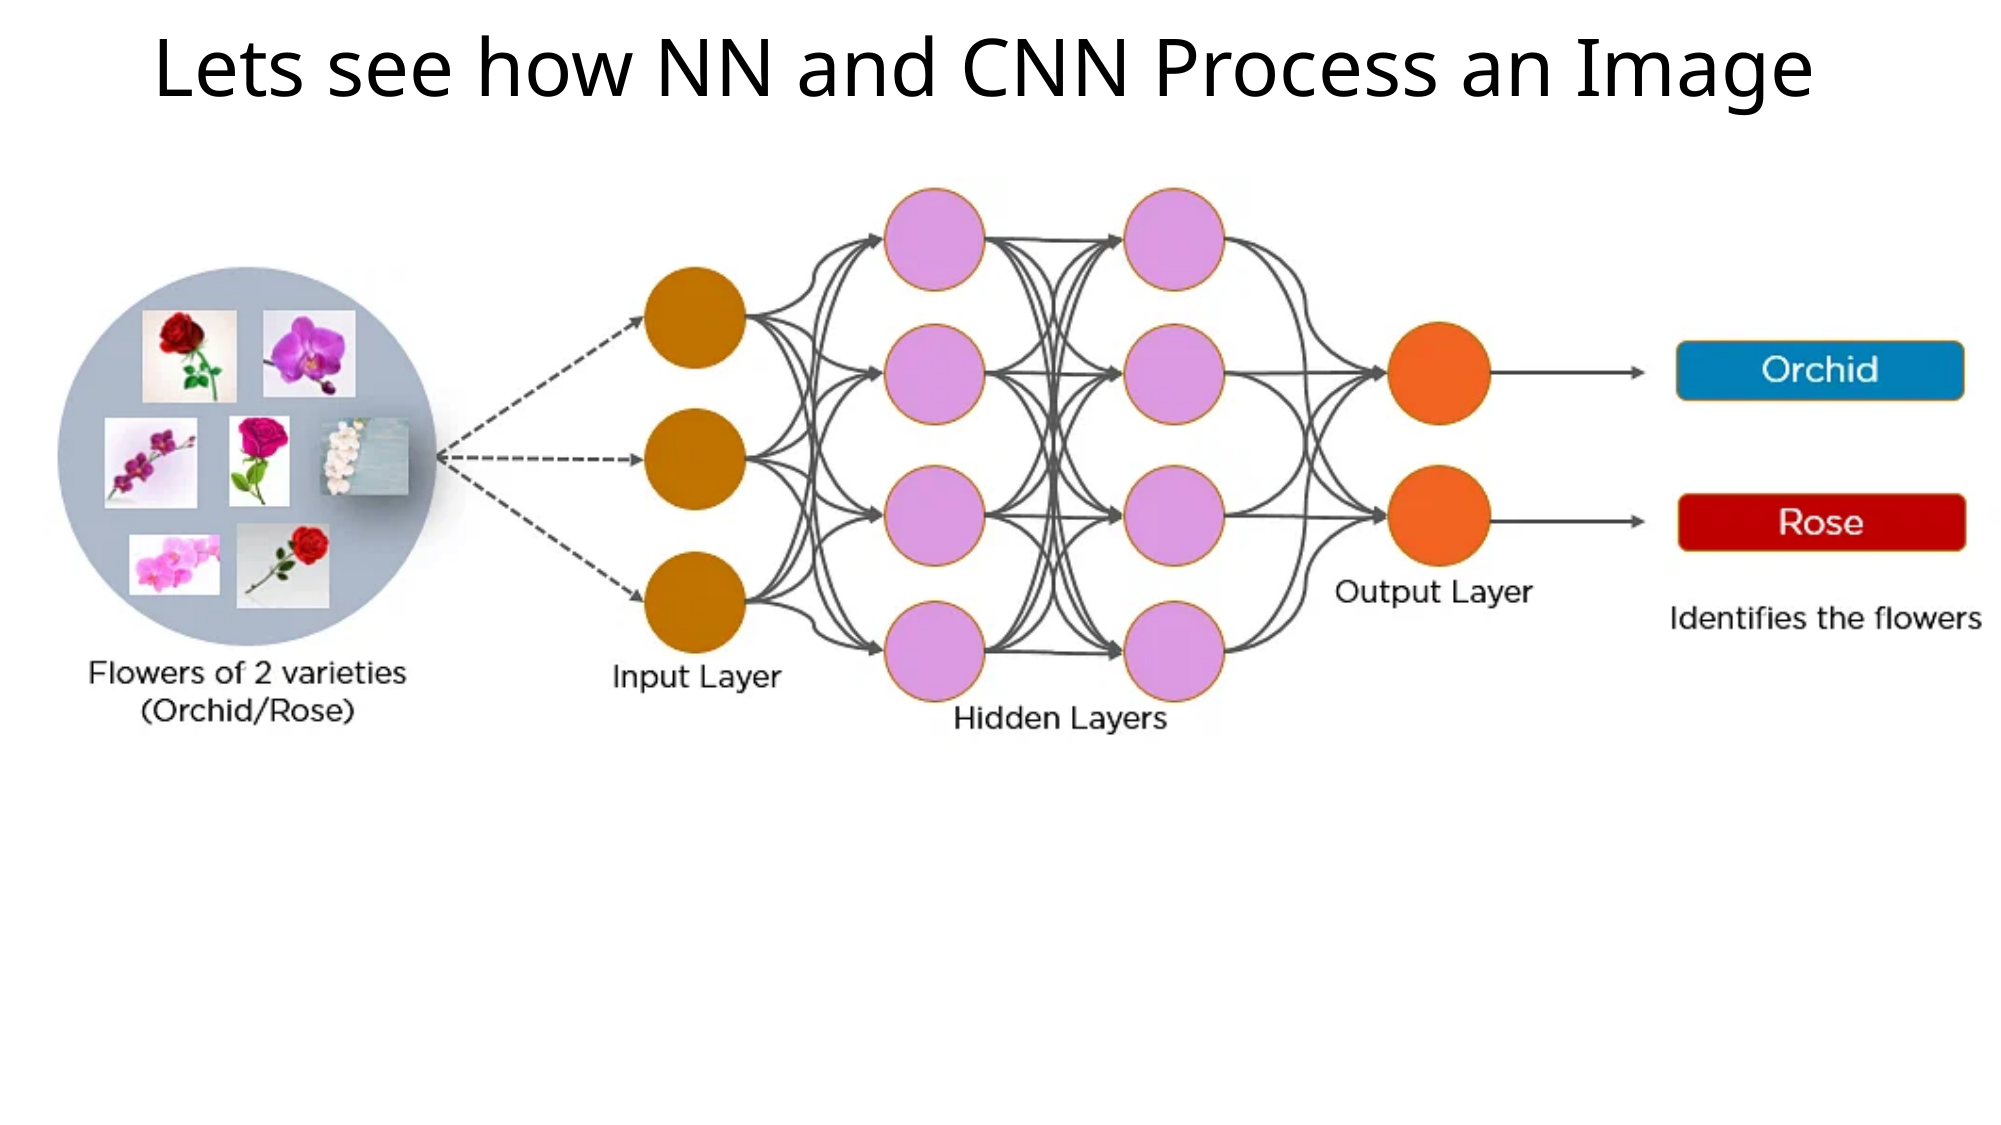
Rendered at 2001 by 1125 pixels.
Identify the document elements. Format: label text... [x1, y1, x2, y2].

title Lets see how NN and CNN Process an Image [137, 19, 1863, 123]
picture [43, 177, 1999, 750]
